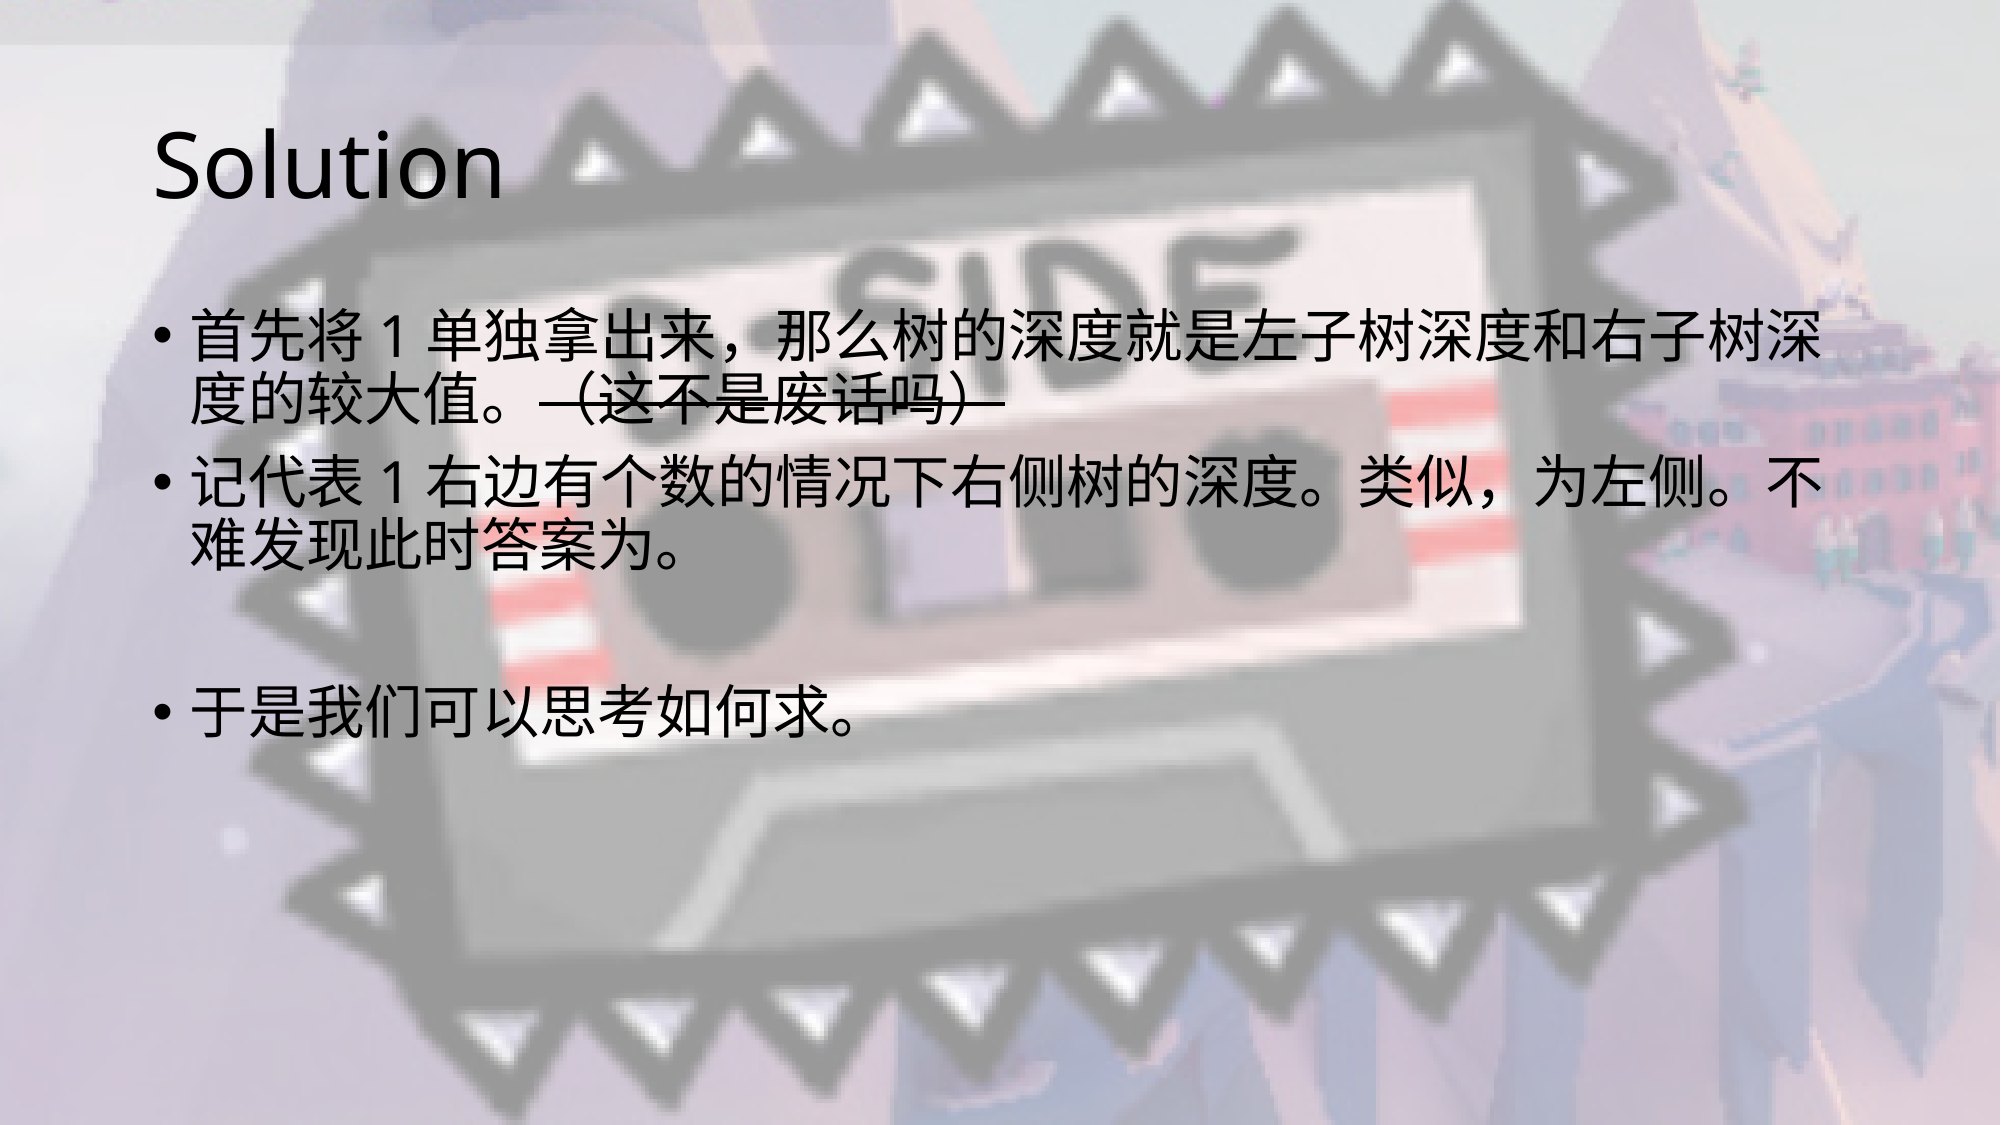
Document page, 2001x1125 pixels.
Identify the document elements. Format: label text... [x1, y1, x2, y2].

title Solution [137, 59, 1863, 278]
